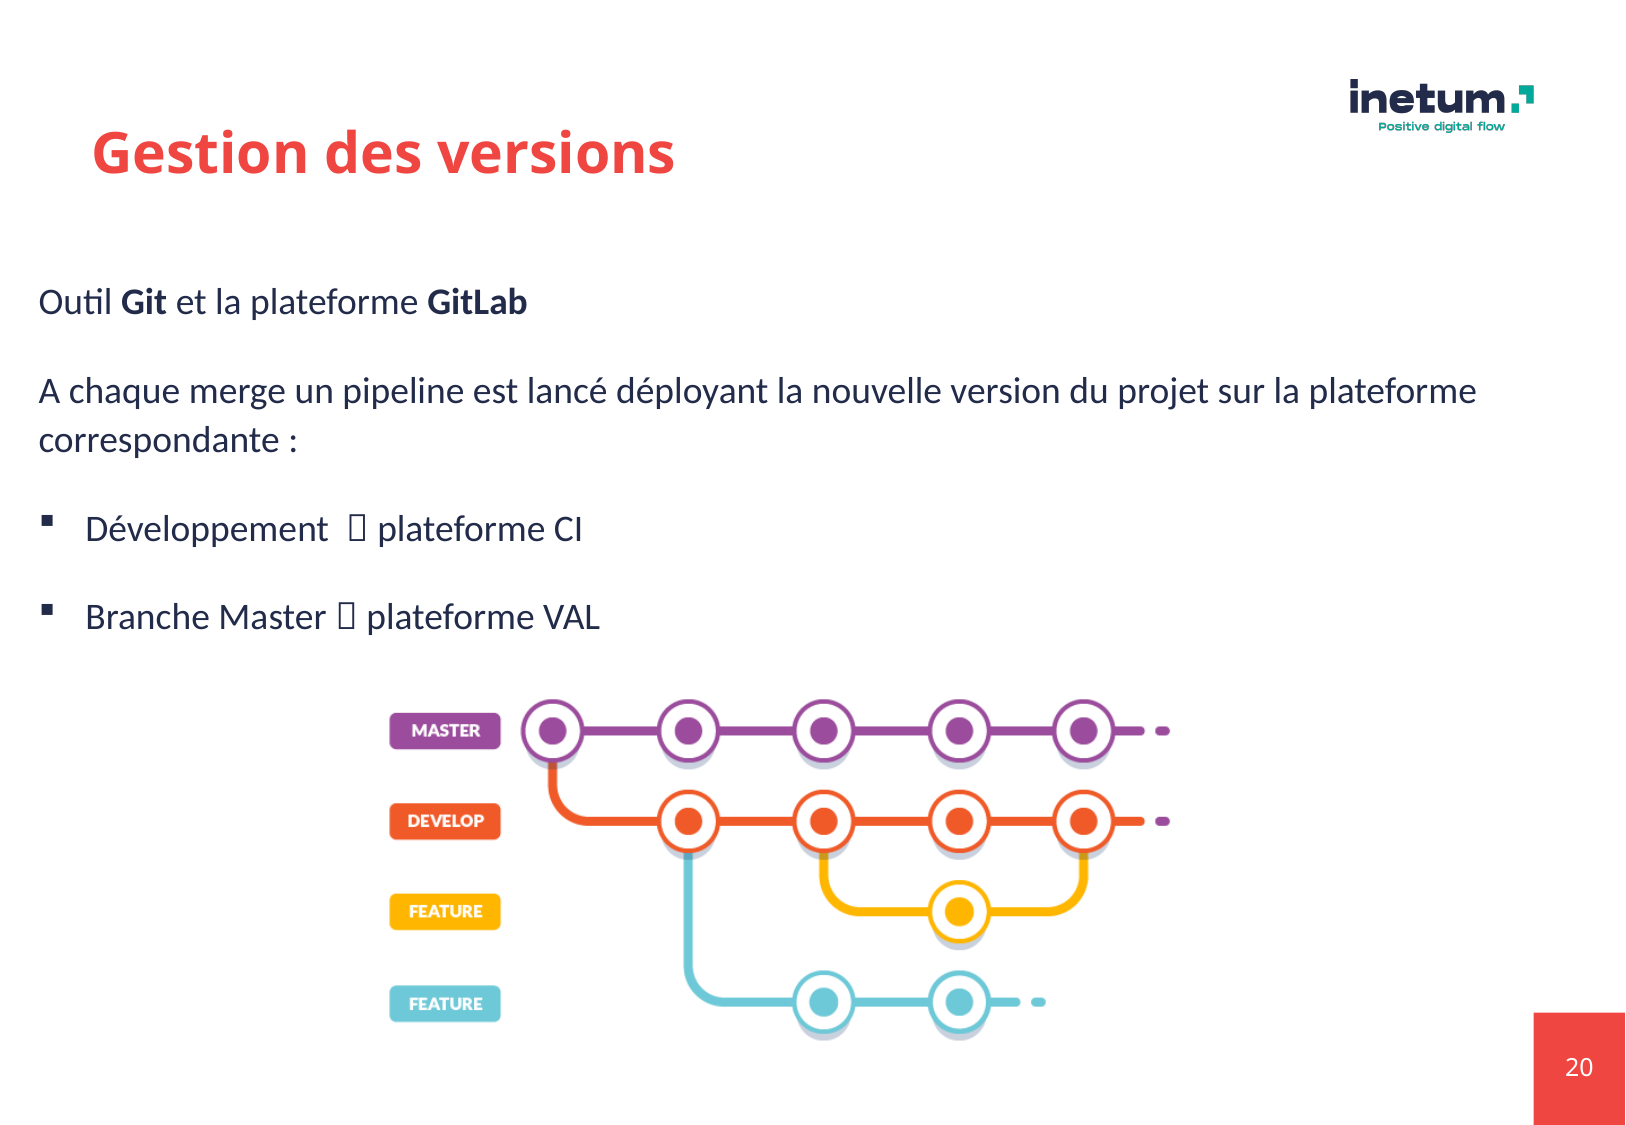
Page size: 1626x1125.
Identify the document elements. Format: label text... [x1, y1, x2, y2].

picture [1350, 79, 1534, 133]
title Gestion des versions [90, 114, 1331, 187]
picture [325, 644, 1230, 1096]
list Outil Git et la plateforme GitLab A chaque merge un pipeline est lancé déployant la nouvelle version du projet sur la plateforme correspondante : Développement  plateforme CI Branche Master  plateforme VAL [38, 254, 1517, 640]
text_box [1533, 1026, 1625, 1108]
